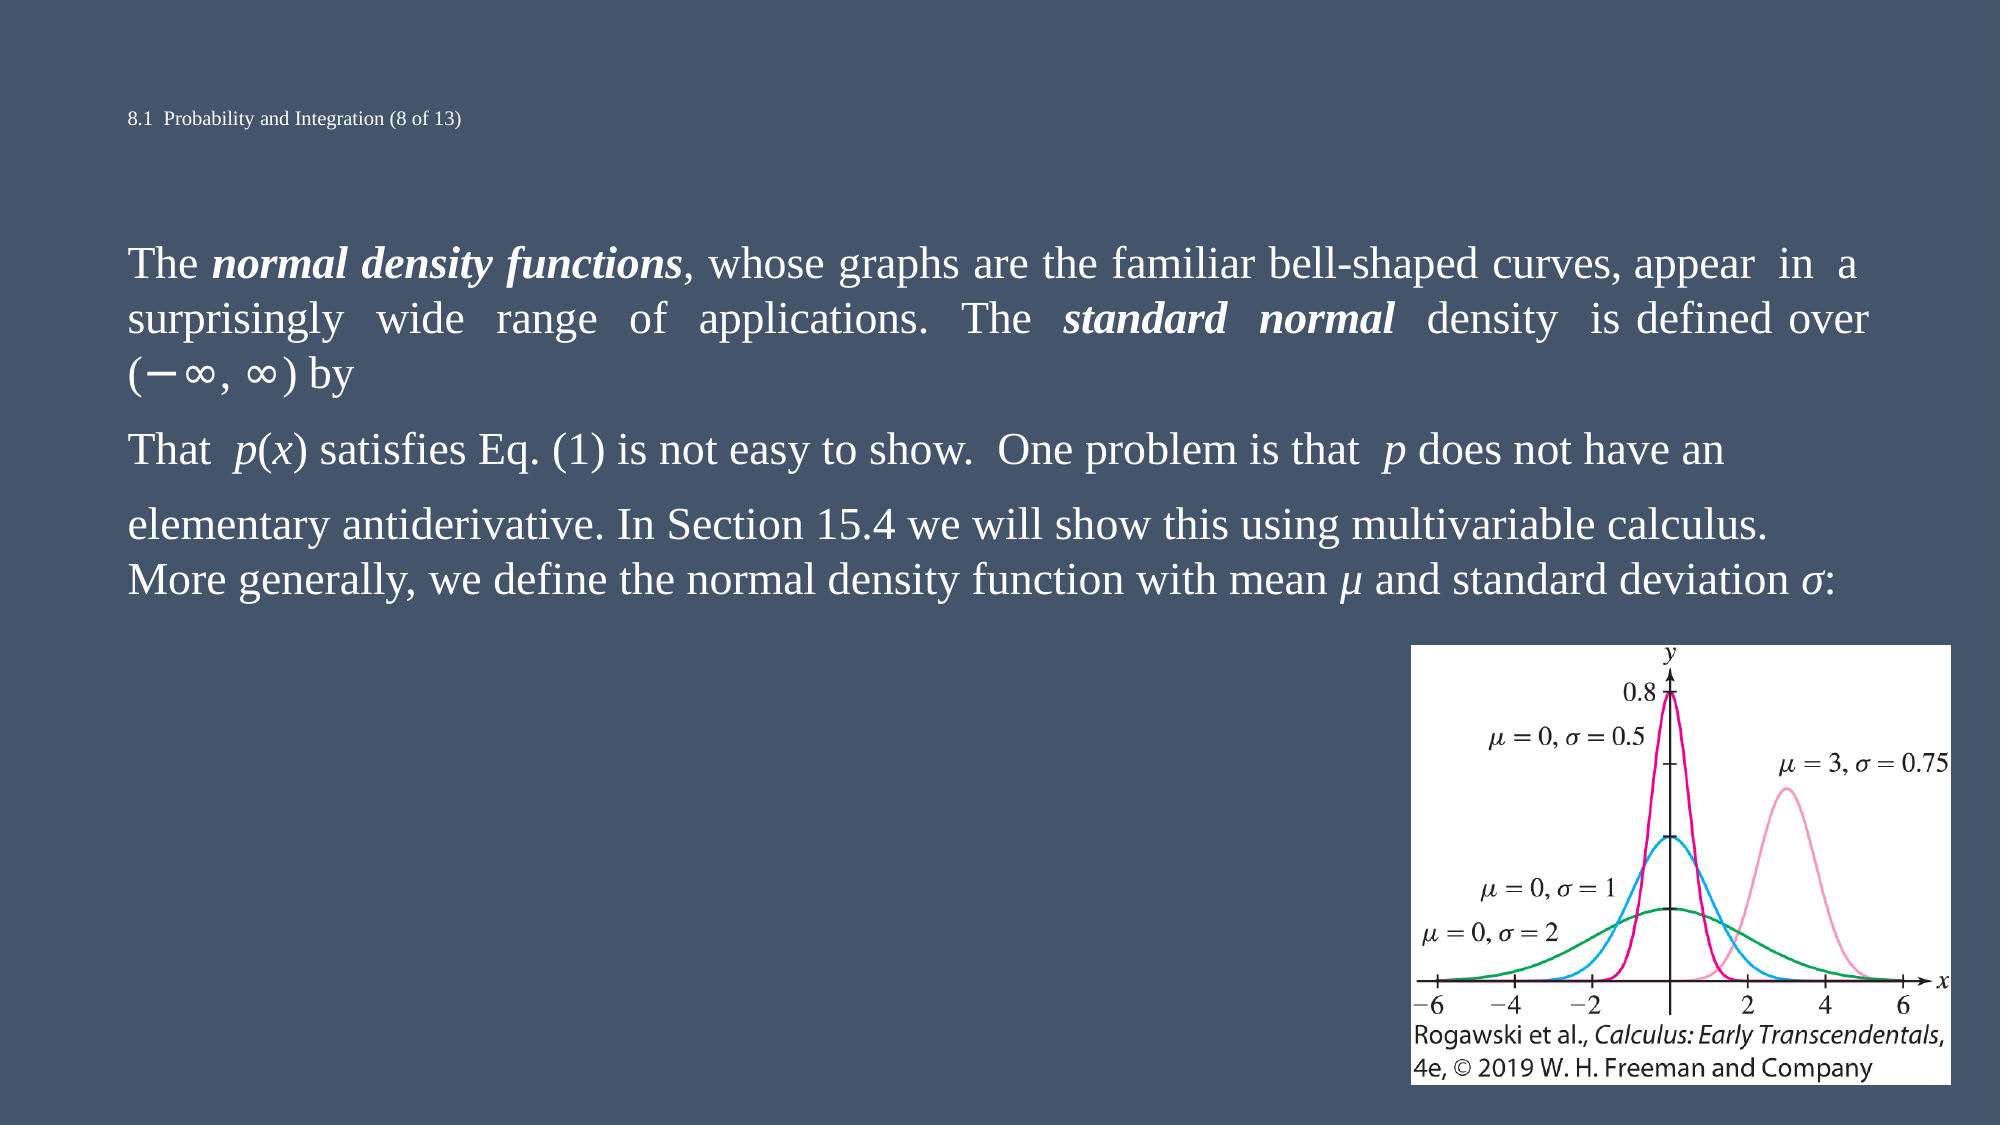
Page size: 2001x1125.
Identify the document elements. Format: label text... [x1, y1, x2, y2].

picture [1411, 645, 1951, 1085]
title 8.1 Probability and Integration (8 of 13) [112, 99, 1775, 203]
